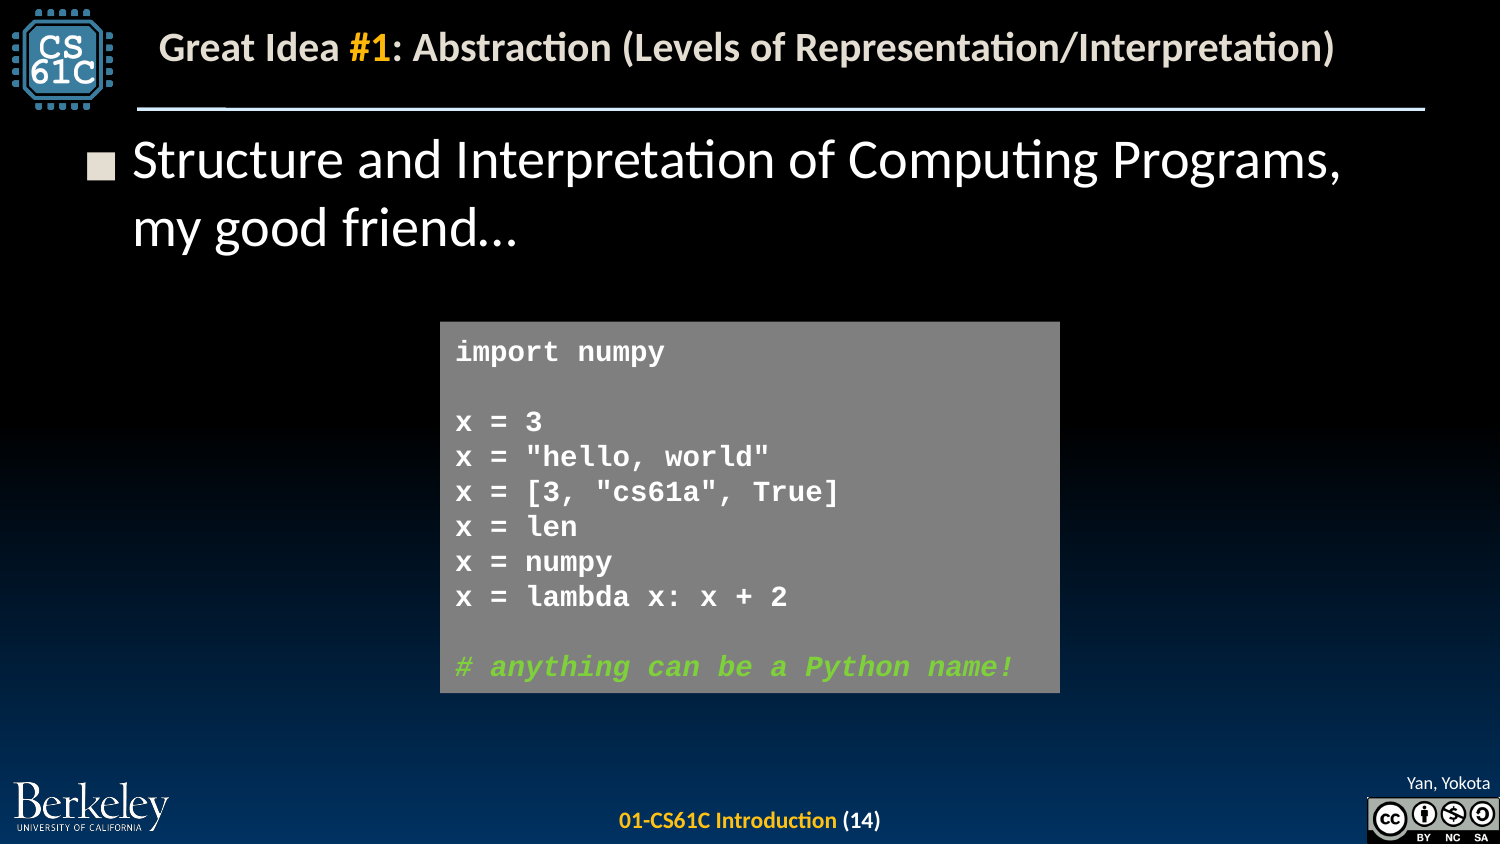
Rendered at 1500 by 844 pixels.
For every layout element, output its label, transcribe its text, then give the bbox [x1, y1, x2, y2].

list Structure and Interpretation of Computing Programs, my good friend… [50, 111, 1430, 283]
picture [13, 782, 169, 831]
picture [12, 9, 113, 110]
title Great Idea #1: Abstraction (Levels of Representation/Interpretation) [137, 9, 1481, 104]
picture [1367, 797, 1500, 844]
text_box import numpy x = 3 x = "hello, world" x = [3, "cs61a", True] x = len x = numpy x = lambda x: x + 2 # anything can be a Python name! [440, 321, 1060, 694]
